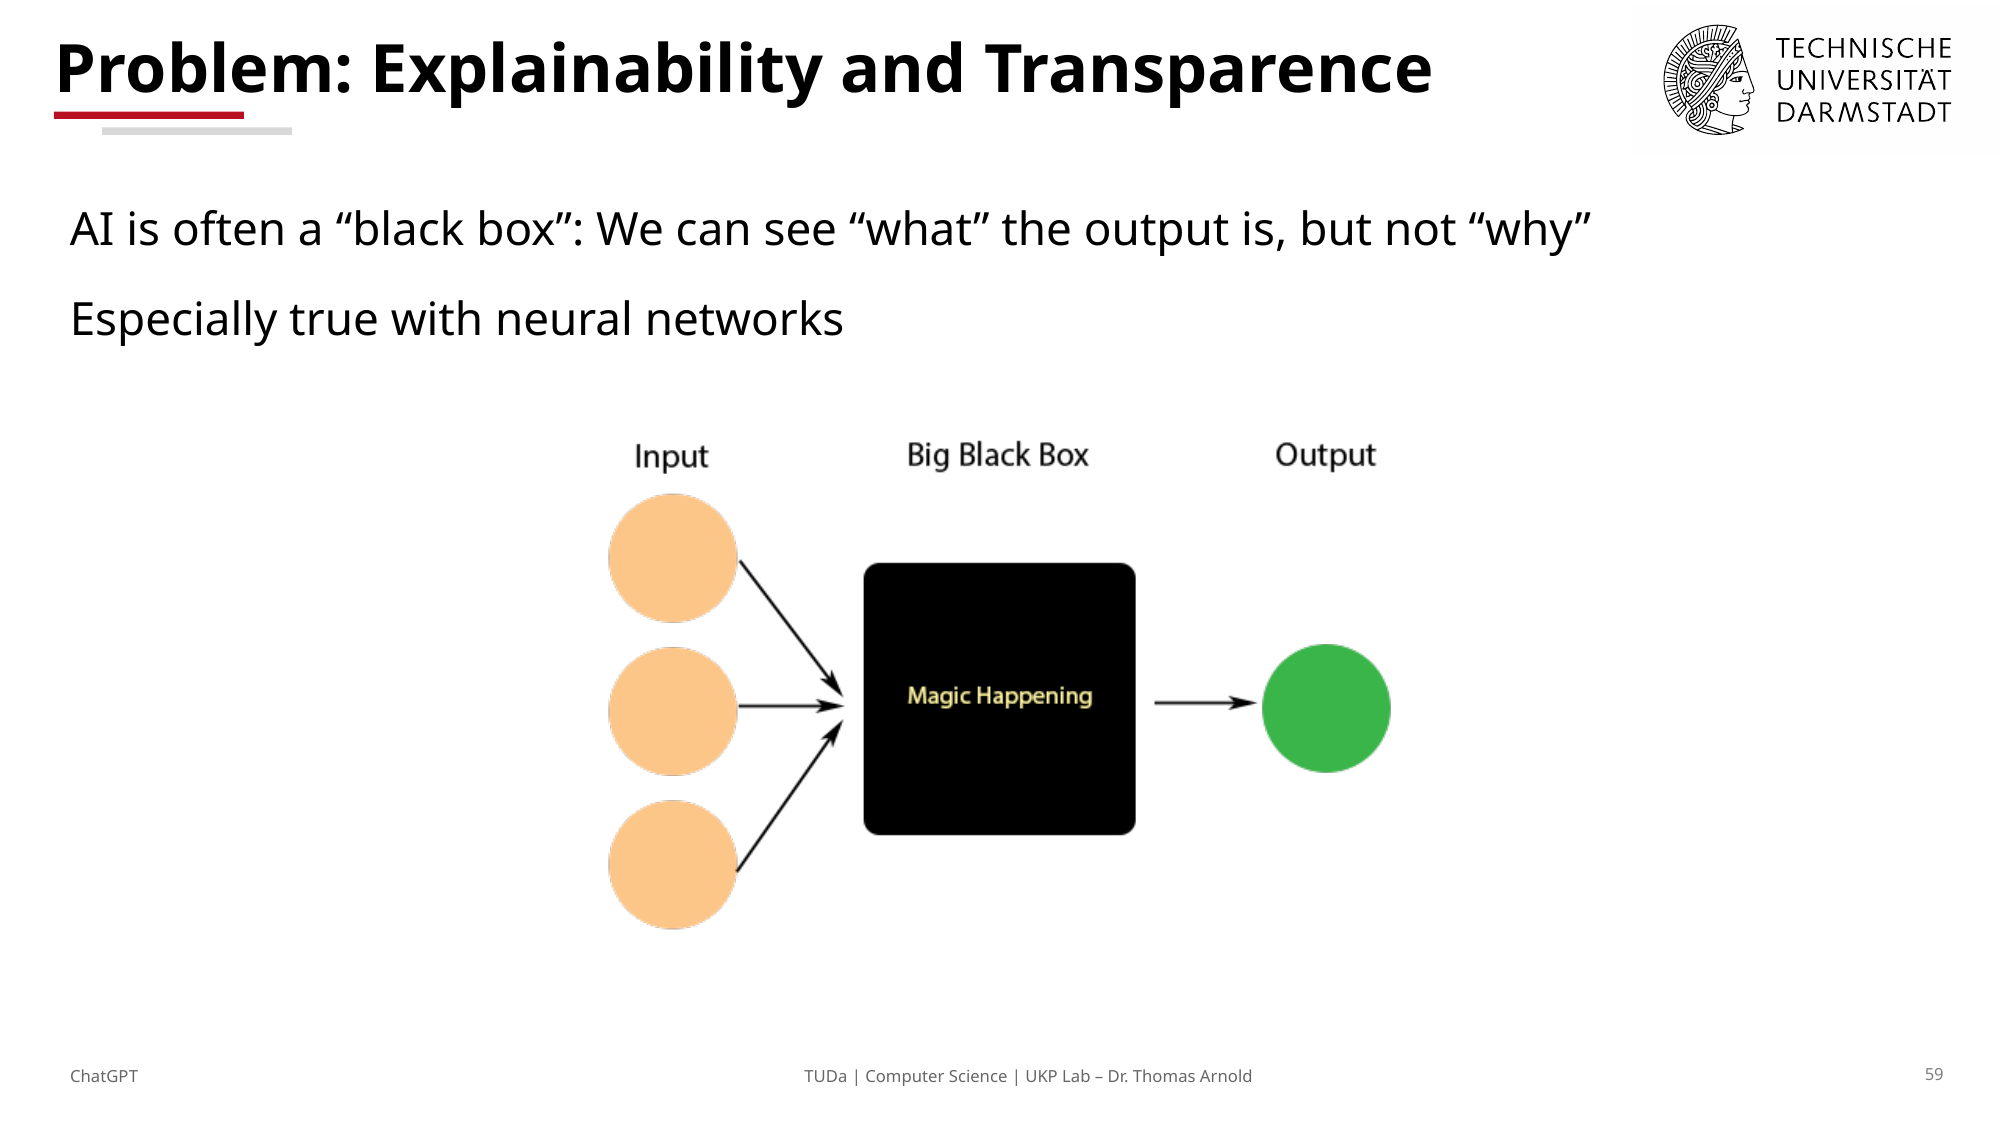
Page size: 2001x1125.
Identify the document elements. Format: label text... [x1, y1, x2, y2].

list AI is often a “black box”: We can see “what” the output is, but not “why” Especially true with neural networks [54, 164, 1945, 1047]
title Problem: Explainability and Transparence [55, 41, 1615, 112]
picture [530, 352, 1469, 1056]
